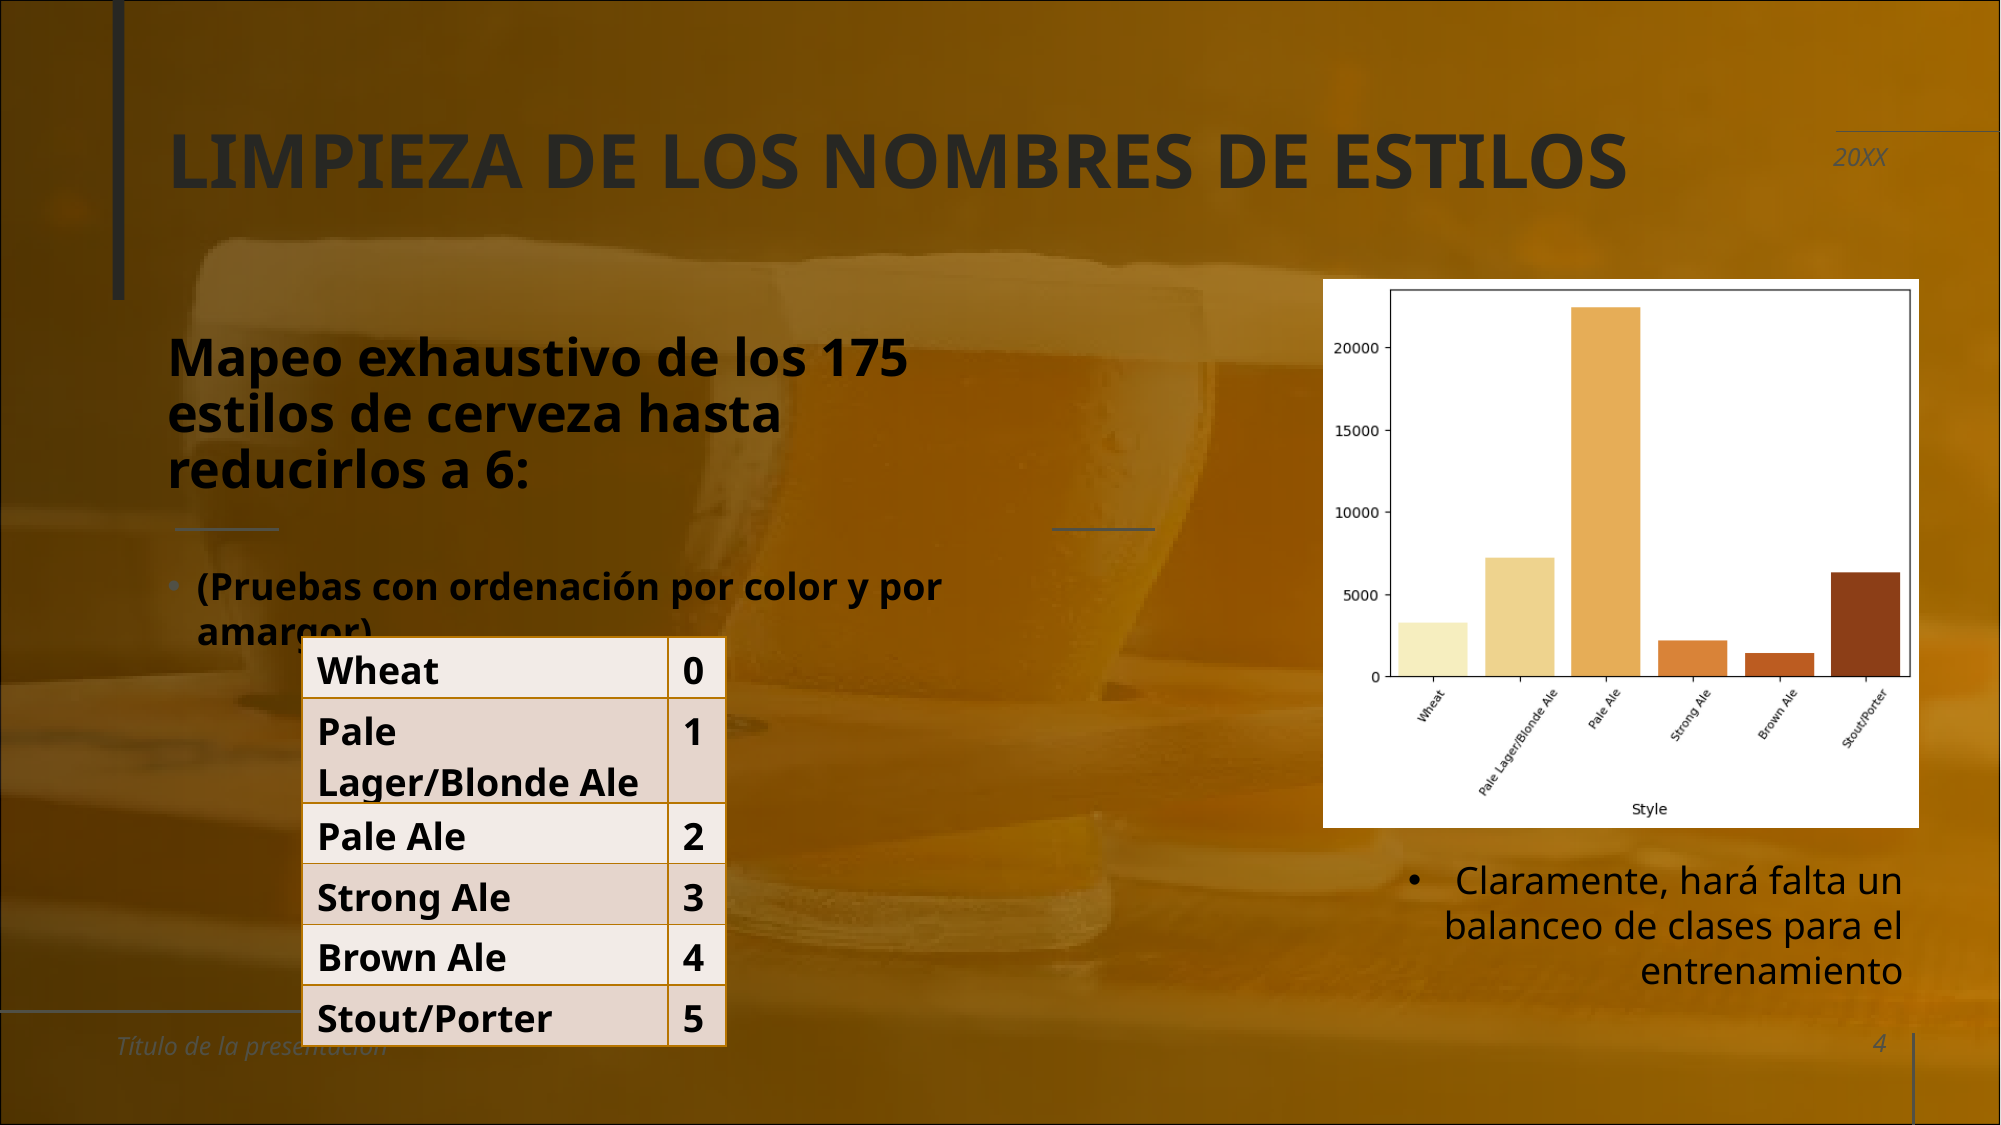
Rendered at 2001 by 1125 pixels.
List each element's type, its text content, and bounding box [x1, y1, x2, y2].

table_cell Stout/Porter [303, 986, 667, 1045]
table_cell 5 [669, 986, 725, 1045]
table_header 0 [669, 638, 725, 697]
title LIMPIEZA DE LOS NOMBRES DE ESTILOS [152, 55, 1919, 274]
table_cell 4 [669, 925, 725, 984]
table_cell 1 [669, 699, 725, 802]
table_cell Pale Lager/Blonde Ale [303, 699, 667, 802]
table_cell 3 [669, 864, 725, 924]
table_cell Strong Ale [303, 864, 667, 924]
list (Pruebas con ordenación por color y por amargor) [152, 555, 999, 1011]
table_cell Brown Ale [303, 925, 667, 984]
list Mapeo exhaustivo de los 175 estilos de cerveza hasta reducirlos a 6: [152, 372, 999, 508]
list 20XX [1818, 137, 1919, 192]
table_header Wheat [303, 638, 667, 697]
slide_number 4 [1451, 1045, 1902, 1075]
table_cell Pale Ale [303, 804, 667, 863]
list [1323, 279, 1919, 828]
text_box Claramente, hará falta un balanceo de clases para el entrenamiento [1298, 849, 1919, 1045]
table_cell 2 [669, 804, 725, 863]
footer Título de la presentación [100, 1015, 636, 1075]
